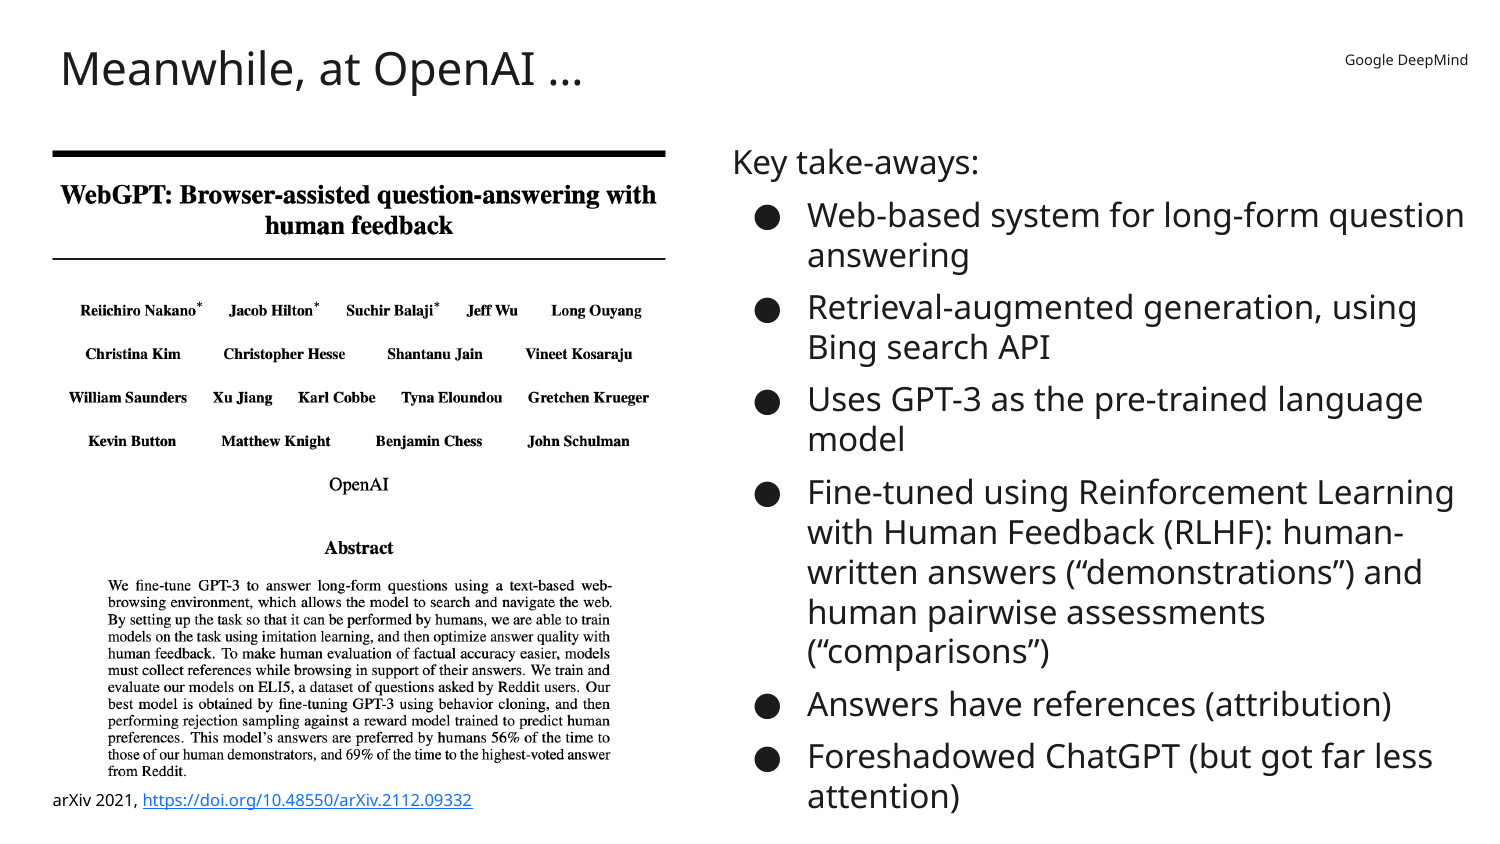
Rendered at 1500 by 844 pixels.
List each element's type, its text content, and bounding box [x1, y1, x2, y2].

text_box Key take-aways: Web-based system for long-form question answering Retrieval-augmented generation, using Bing search API Uses GPT-3 as the pre-trained language model Fine-tuned using Reinforcement Learning with Human Feedback (RLHF): human- written answers (“demonstrations”) and human pairwise assessments (“comparisons”) Answers have references (attribution) Foreshadowed ChatGPT (but got far less attention) [716, 126, 1481, 831]
picture [47, 145, 670, 787]
title Meanwhile, at OpenAI … [59, 45, 1339, 187]
text_box arXiv 2021, https://doi.org/10.48550/arXiv.2112.09332 [52, 790, 738, 814]
